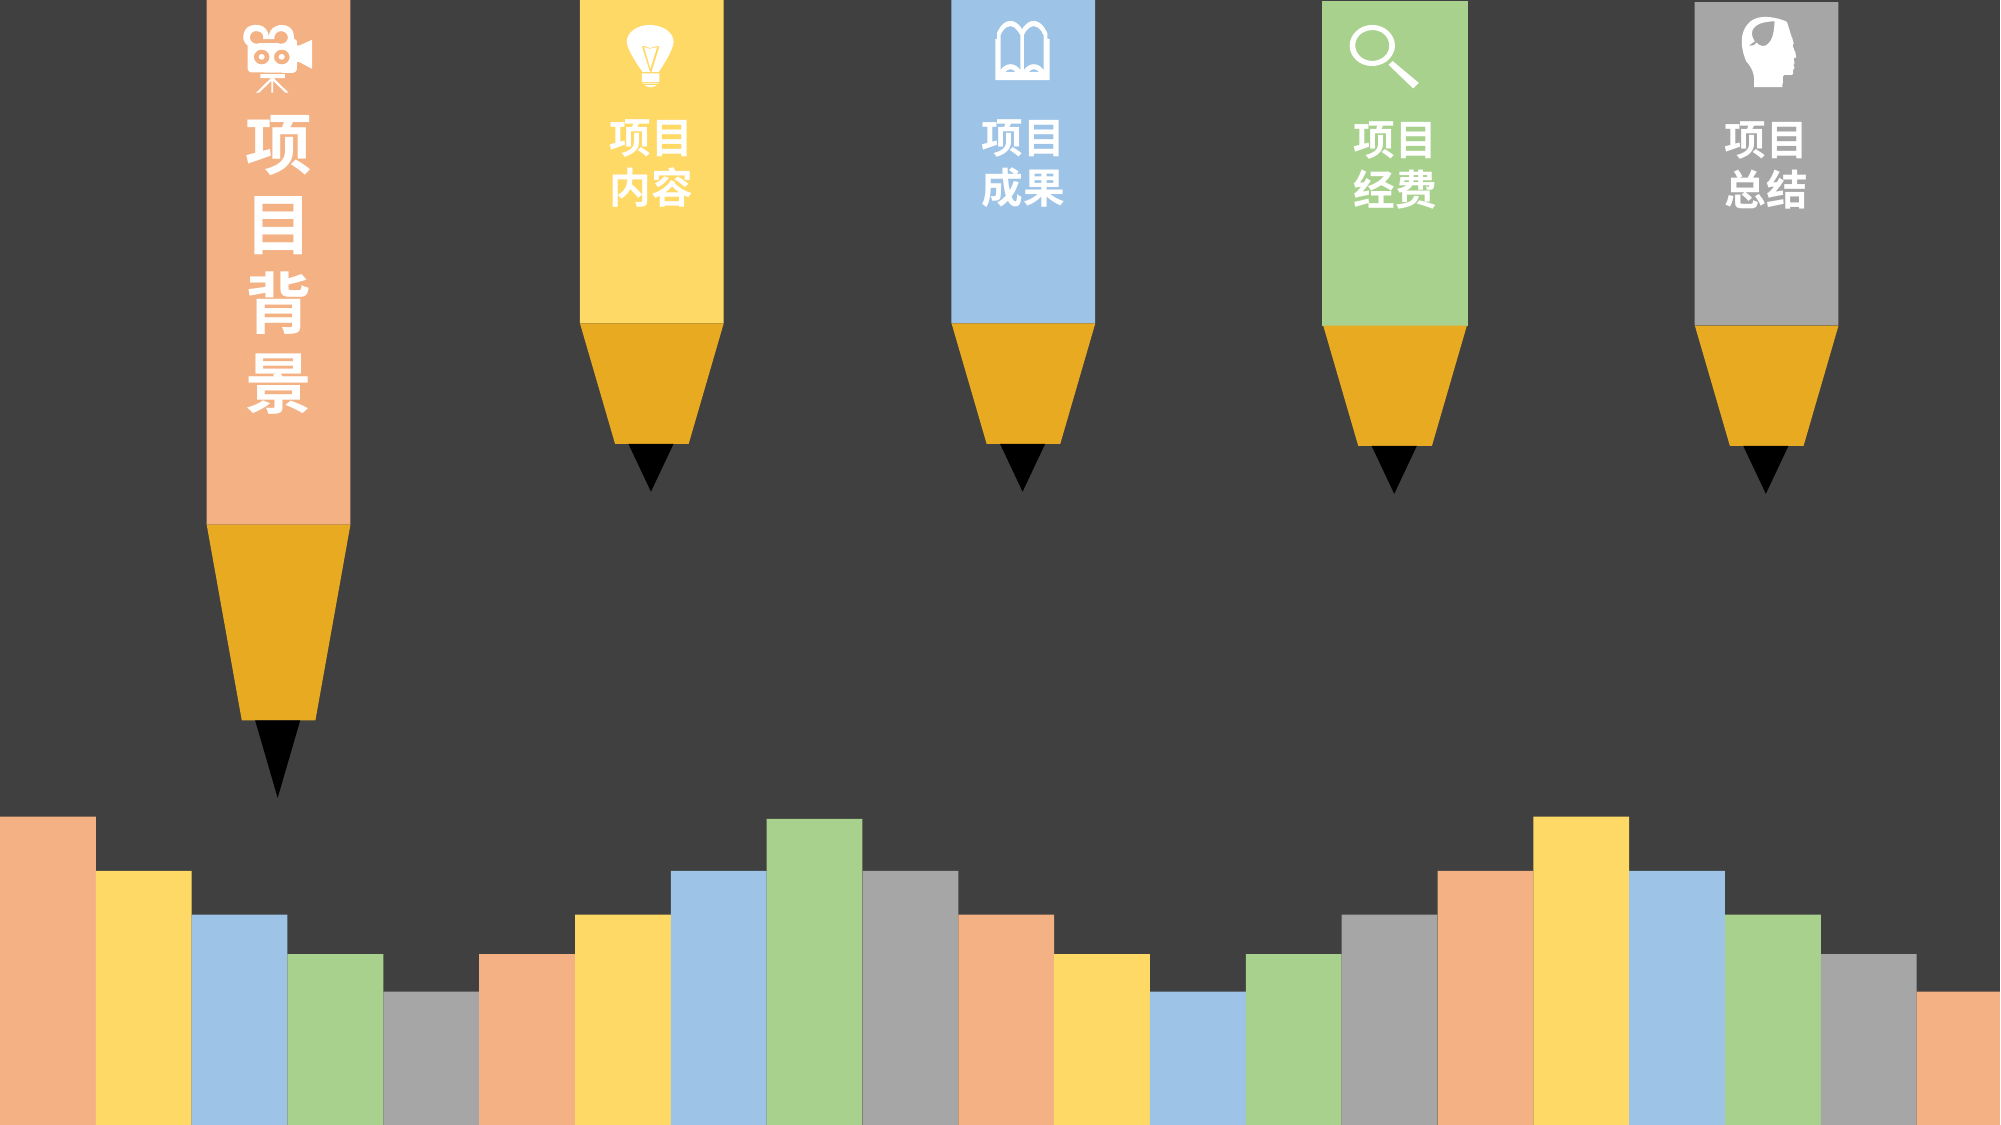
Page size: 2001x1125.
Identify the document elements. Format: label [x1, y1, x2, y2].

text_box [951, 0, 1096, 492]
text_box [1724, 914, 1822, 1125]
text_box [1820, 953, 1918, 1125]
text_box [382, 991, 478, 1125]
text_box [1245, 953, 1341, 1125]
text_box [861, 870, 959, 1125]
text_box [1053, 953, 1151, 1125]
text_box [1436, 870, 1532, 1125]
text_box [766, 818, 863, 1125]
text_box [1916, 991, 2000, 1125]
text_box [957, 913, 1055, 1125]
text_box [1532, 816, 1630, 1125]
text_box [670, 870, 766, 1125]
text_box [1341, 913, 1436, 1125]
text_box [206, 0, 351, 798]
text_box [579, 0, 724, 492]
text_box [574, 914, 670, 1125]
text_box [191, 914, 289, 1125]
text_box [1323, 2, 1467, 494]
text_box [1149, 991, 1245, 1125]
text_box [478, 953, 574, 1125]
text_box [0, 816, 97, 1125]
text_box [1694, 2, 1839, 494]
text_box [95, 870, 193, 1125]
text_box [286, 953, 384, 1125]
text_box [1628, 870, 1726, 1125]
